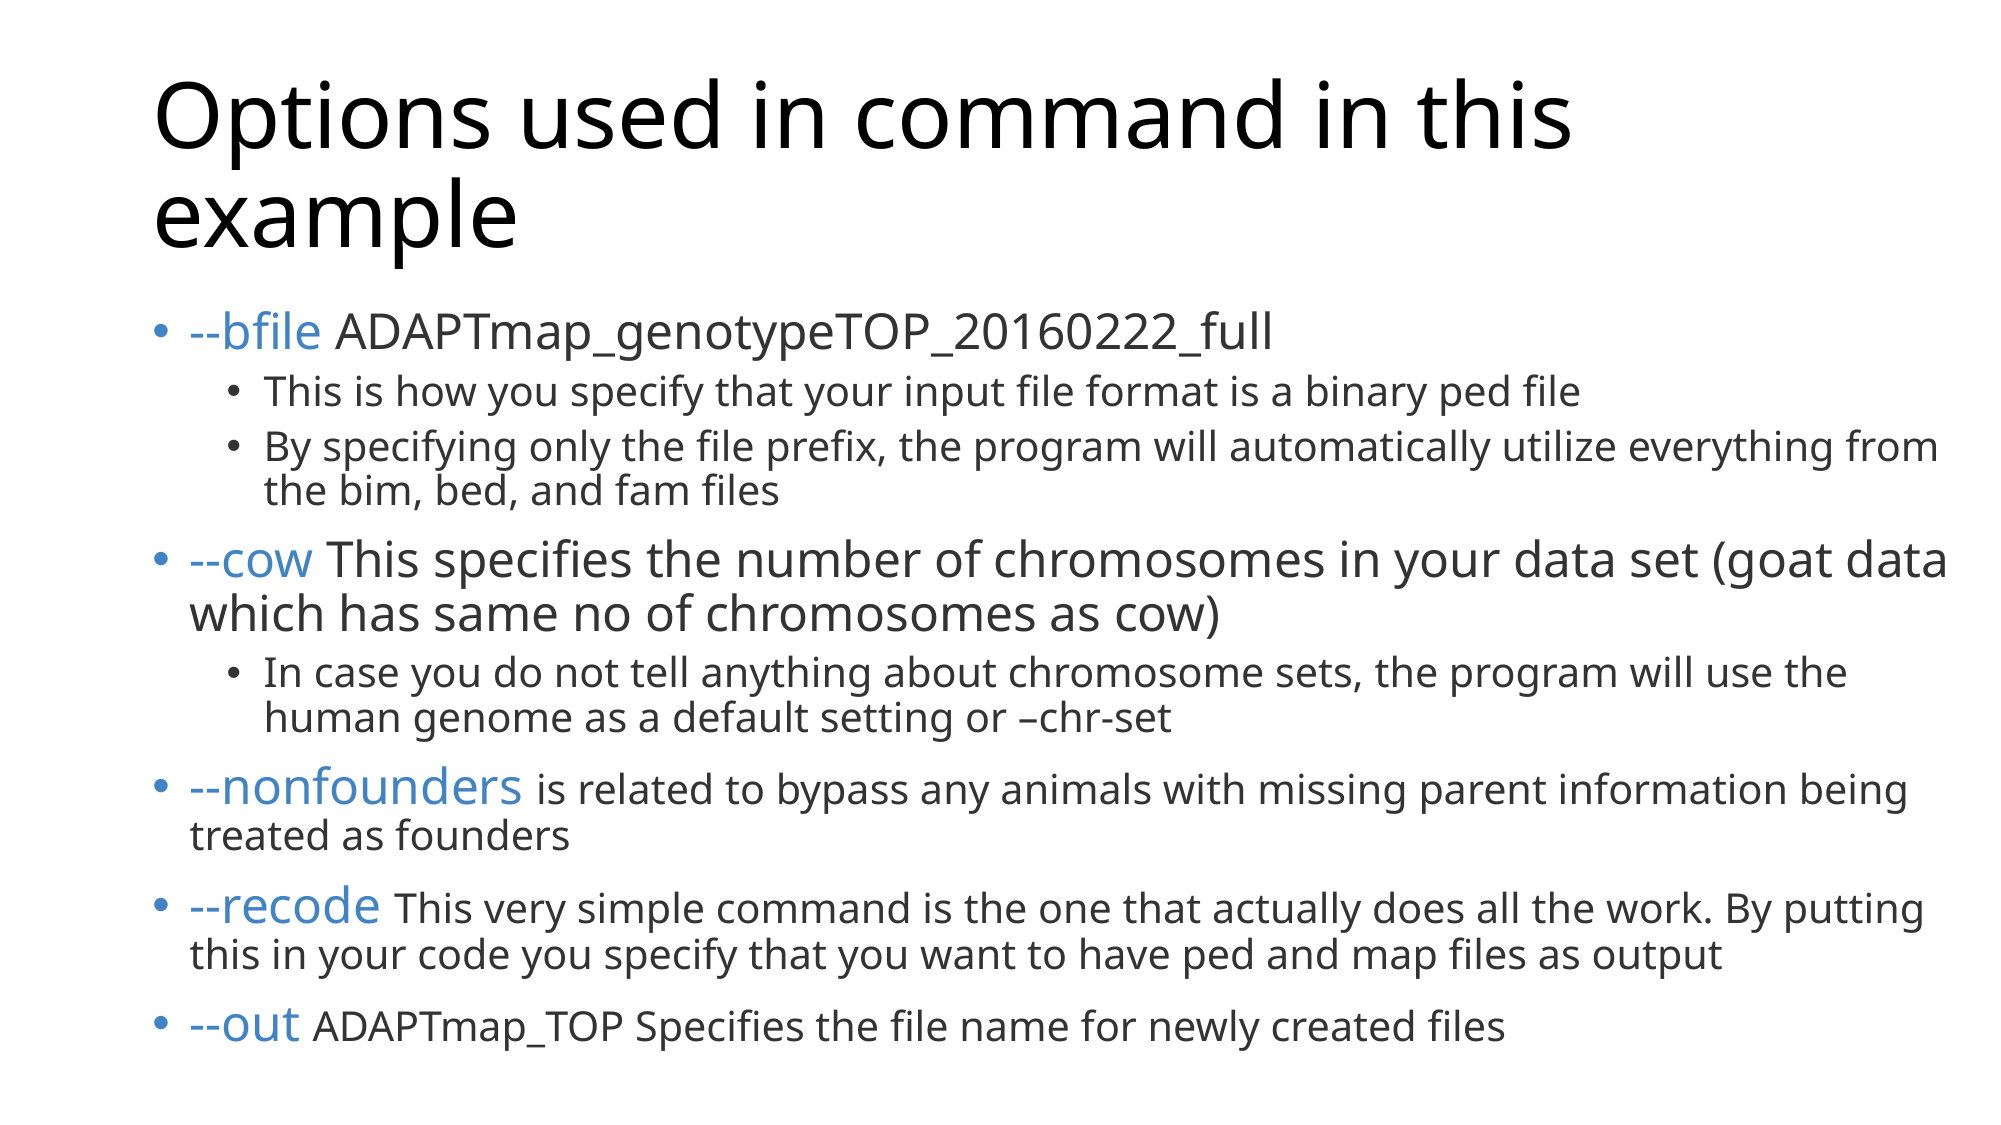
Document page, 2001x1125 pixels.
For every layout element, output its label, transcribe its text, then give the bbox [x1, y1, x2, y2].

list --bfile ADAPTmap_genotypeTOP_20160222_full This is how you specify that your input file format is a binary ped file By specifying only the file prefix, the program will automatically utilize everything from the bim, bed, and fam files --cow This specifies the number of chromosomes in your data set (goat data which has same no of chromosomes as cow) In case you do not tell anything about chromosome sets, the program will use the human genome as a default setting or –chr-set --nonfounders is related to bypass any animals with missing parent information being treated as founders --recode This very simple command is the one that actually does all the work. By putting this in your code you specify that you want to have ped and map files as output --out ADAPTmap_TOP Specifies the file name for newly created files [137, 299, 1966, 1066]
title Options used in command in this example [137, 59, 1863, 278]
